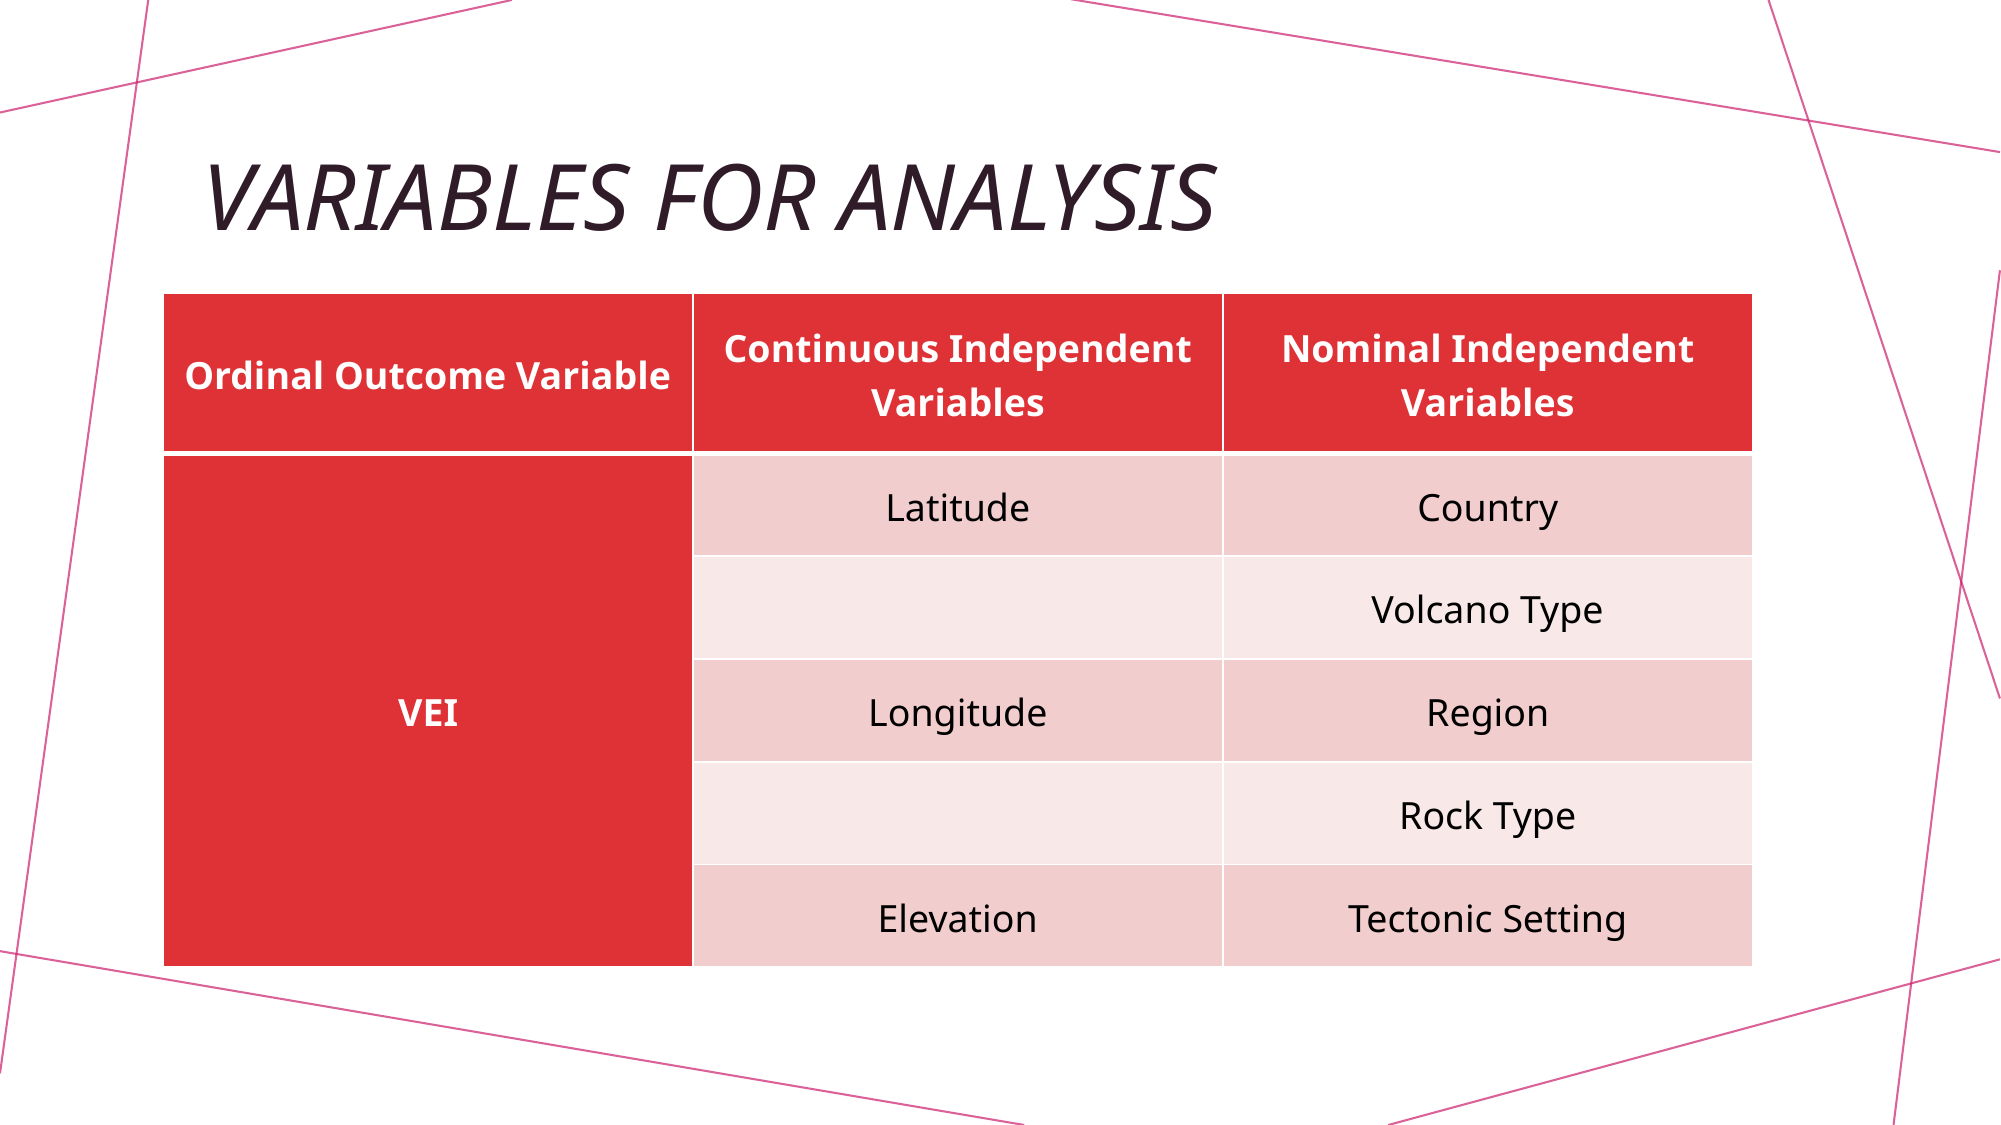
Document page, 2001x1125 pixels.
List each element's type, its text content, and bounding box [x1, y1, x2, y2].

table_header Nominal Independent Variables [1224, 294, 1752, 451]
table_cell Tectonic Setting [1224, 865, 1752, 966]
table_header Ordinal Outcome Variable [164, 294, 692, 451]
table_cell Rock Type [1224, 763, 1752, 864]
table_cell Volcano Type [1224, 557, 1752, 658]
table_cell Longitude [694, 660, 1222, 761]
table_cell Country [1224, 456, 1752, 555]
table_header Continuous Independent Variables [694, 294, 1222, 451]
table_cell Elevation [694, 865, 1222, 966]
table_cell Region [1224, 660, 1752, 761]
table_cell Latitude [694, 456, 1222, 555]
title Variables For analysis [187, 87, 1813, 315]
table_cell VEI [164, 456, 692, 966]
table_cell [694, 763, 1222, 864]
table_cell [694, 557, 1222, 658]
